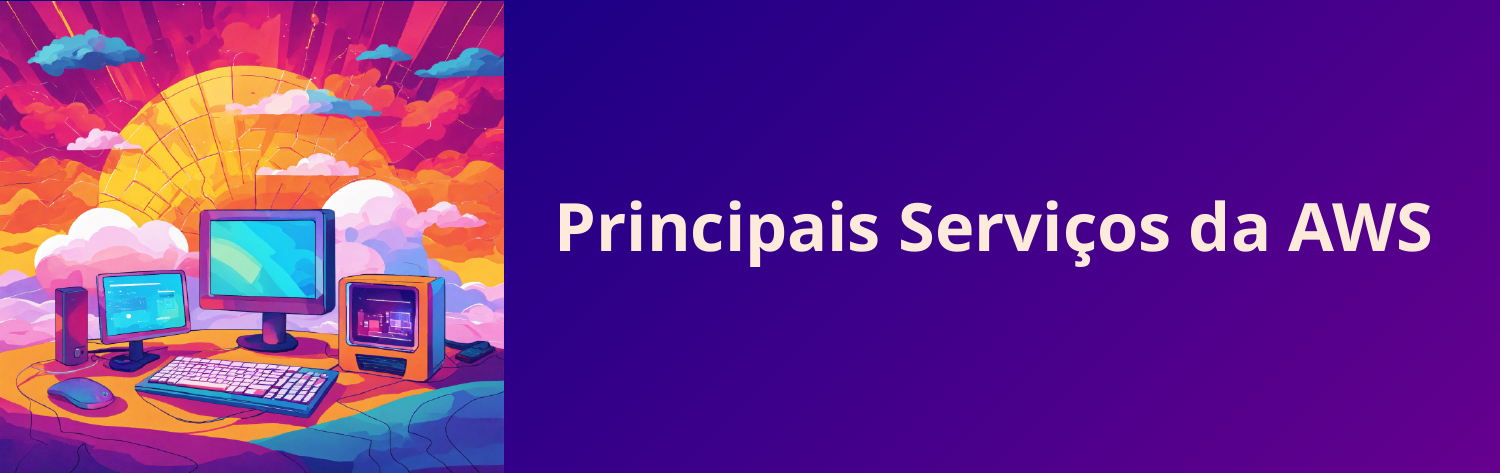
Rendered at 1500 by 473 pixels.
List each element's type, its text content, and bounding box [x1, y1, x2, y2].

text_box Principais Serviços da AWS [540, 177, 1449, 272]
picture [0, 1, 505, 473]
